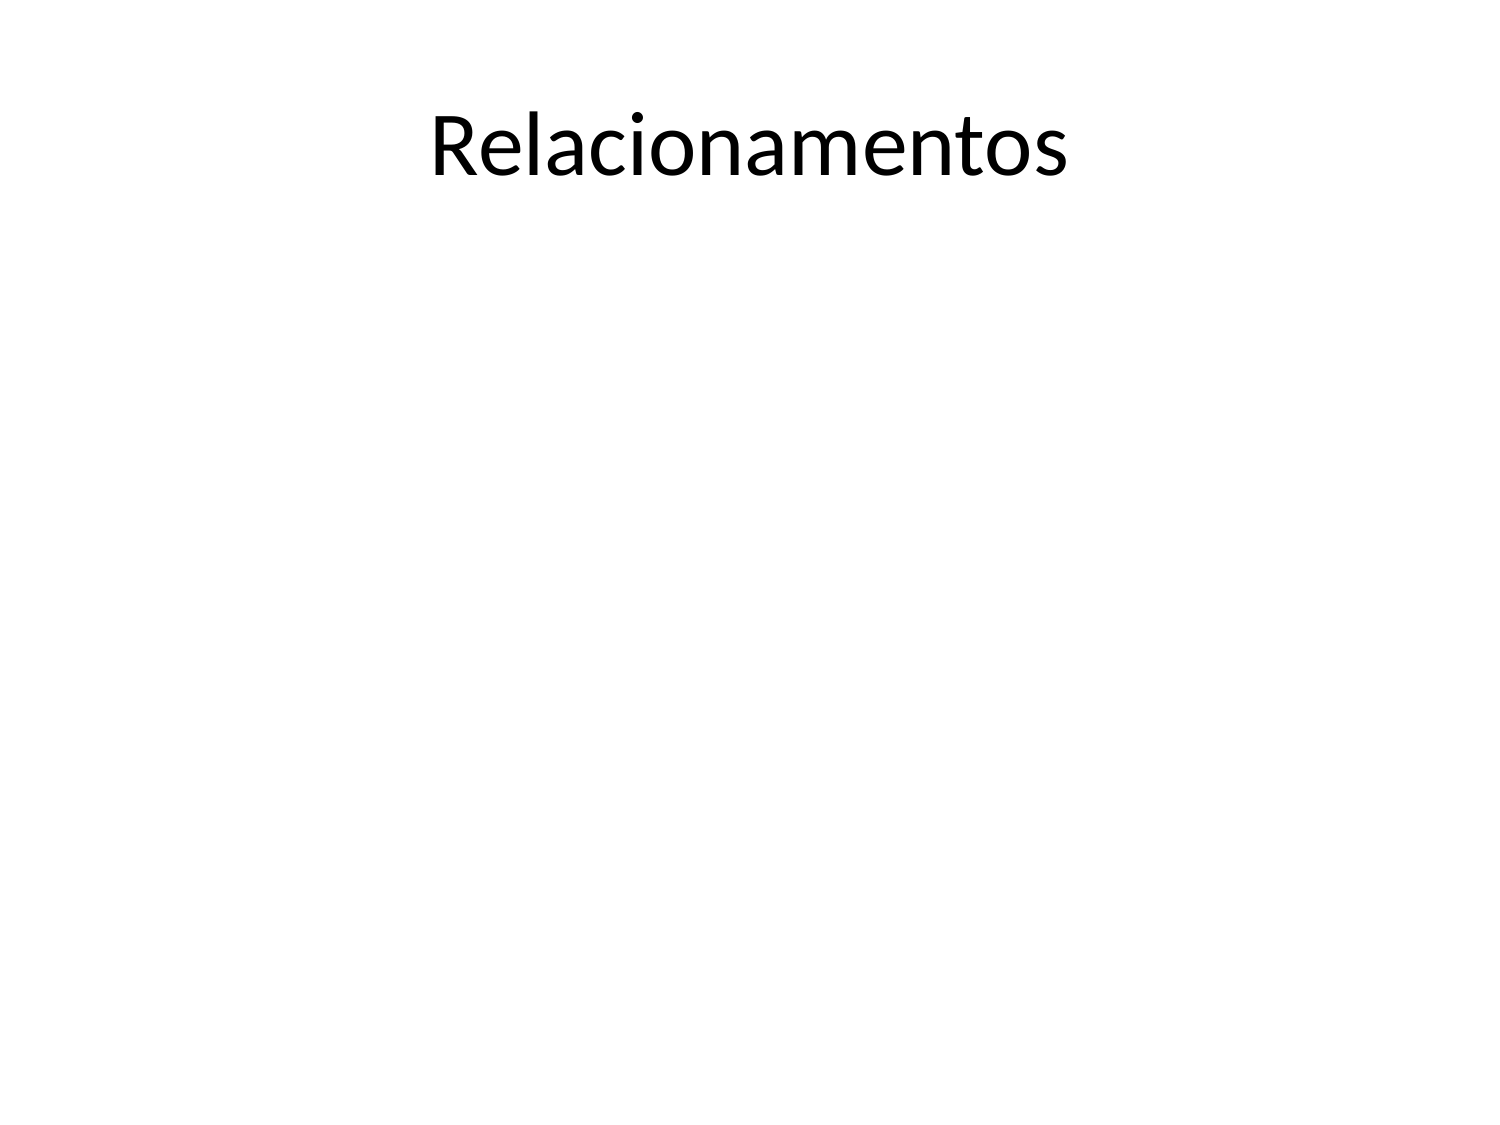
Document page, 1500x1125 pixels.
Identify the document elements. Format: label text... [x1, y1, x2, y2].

title Relacionamentos [75, 45, 1425, 233]
